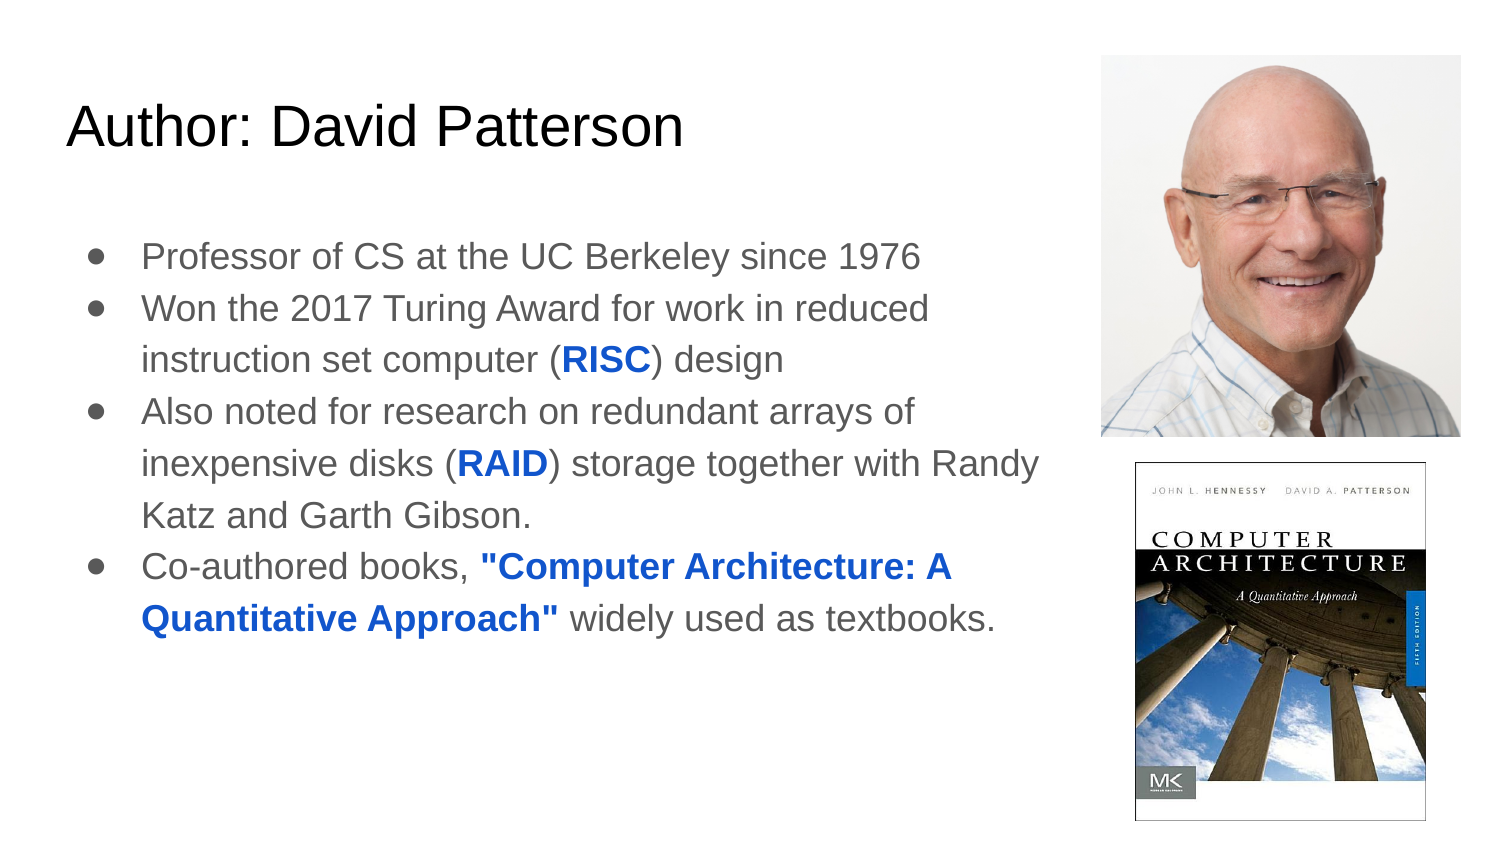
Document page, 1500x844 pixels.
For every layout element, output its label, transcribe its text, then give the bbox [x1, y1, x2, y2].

picture [1135, 462, 1427, 821]
list Professor of CS at the UC Berkeley since 1976 Won the 2017 Turing Award for work in reduced instruction set computer (RISC) design Also noted for research on redundant arrays of inexpensive disks (RAID) storage together with Randy Katz and Garth Gibson. Co-authored books, "Computer Architecture: A Quantitative Approach" widely used as textbooks. [51, 210, 1101, 707]
title Author: David Patterson [51, 72, 1095, 167]
picture [1100, 55, 1461, 437]
